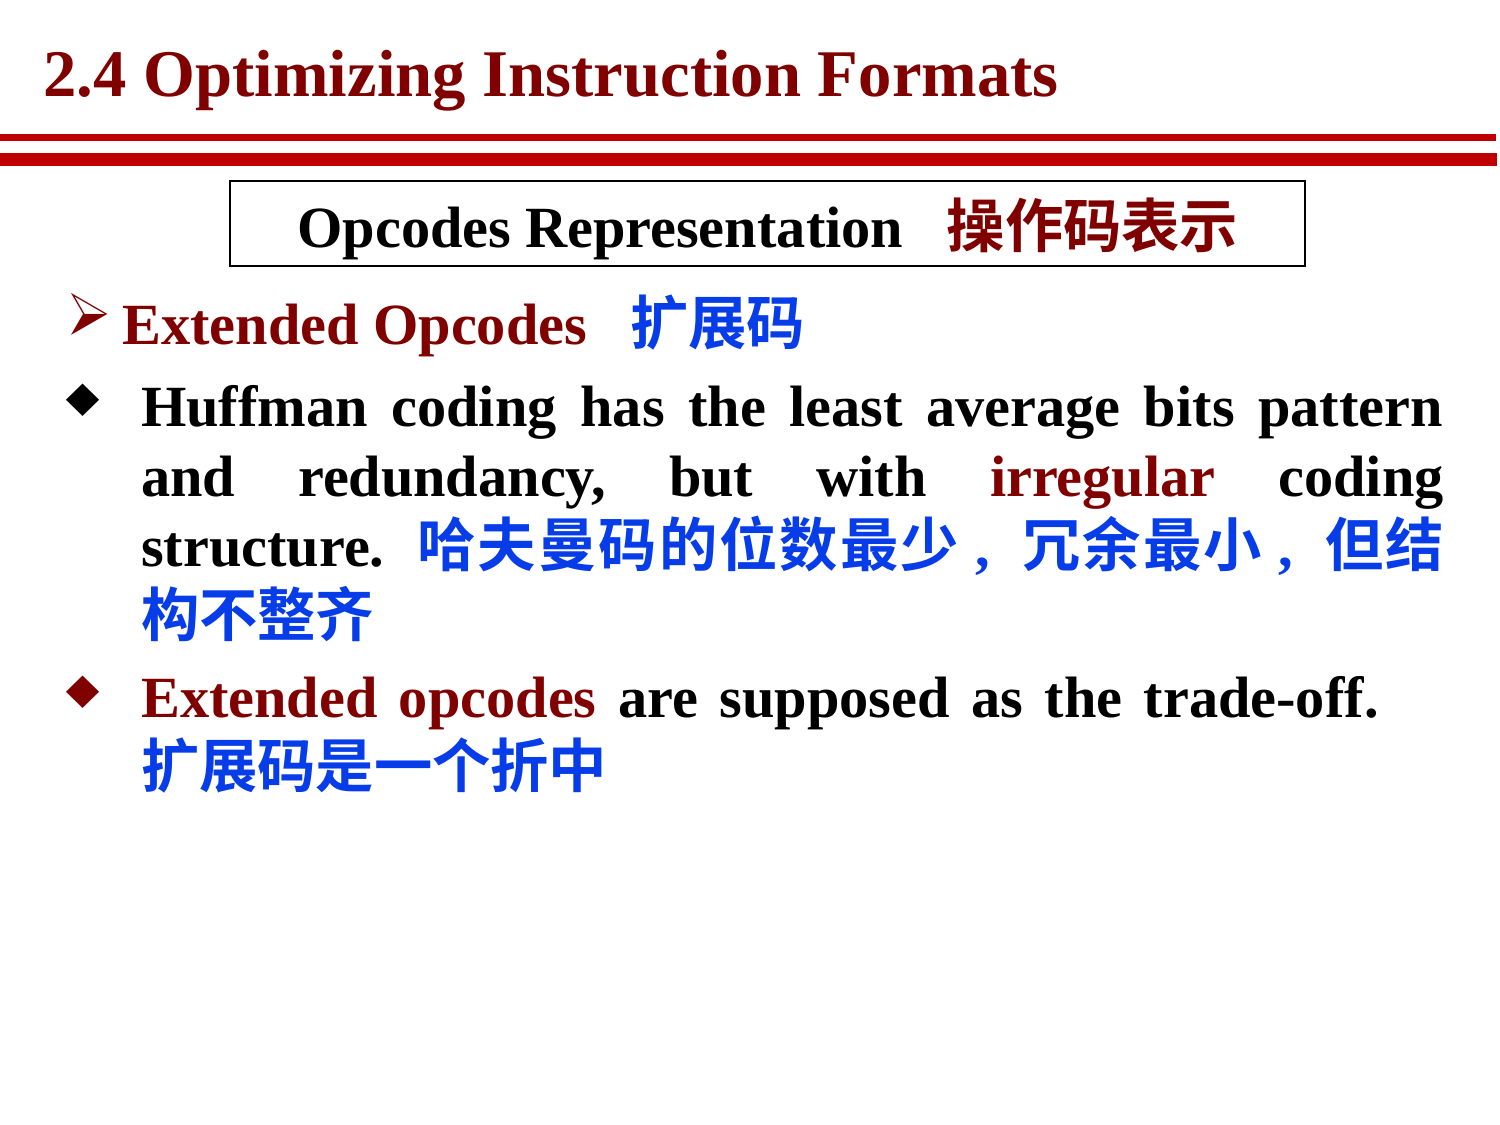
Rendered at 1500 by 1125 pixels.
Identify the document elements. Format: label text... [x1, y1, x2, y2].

text_box Extended Opcodes 扩展码 [51, 278, 1484, 364]
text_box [0, 137, 1498, 160]
title 2.4 Optimizing Instruction Formats [33, 36, 1096, 116]
text_box Huffman coding has the least average bits pattern and redundancy, but with irregular coding structure. 哈夫曼码的位数最少, 冗余最小, 但结构不整齐 Extended opcodes are supposed as the trade-off. 扩展码是一个折中 [51, 360, 1459, 808]
text_box Opcodes Representation 操作码表示 [230, 181, 1306, 267]
